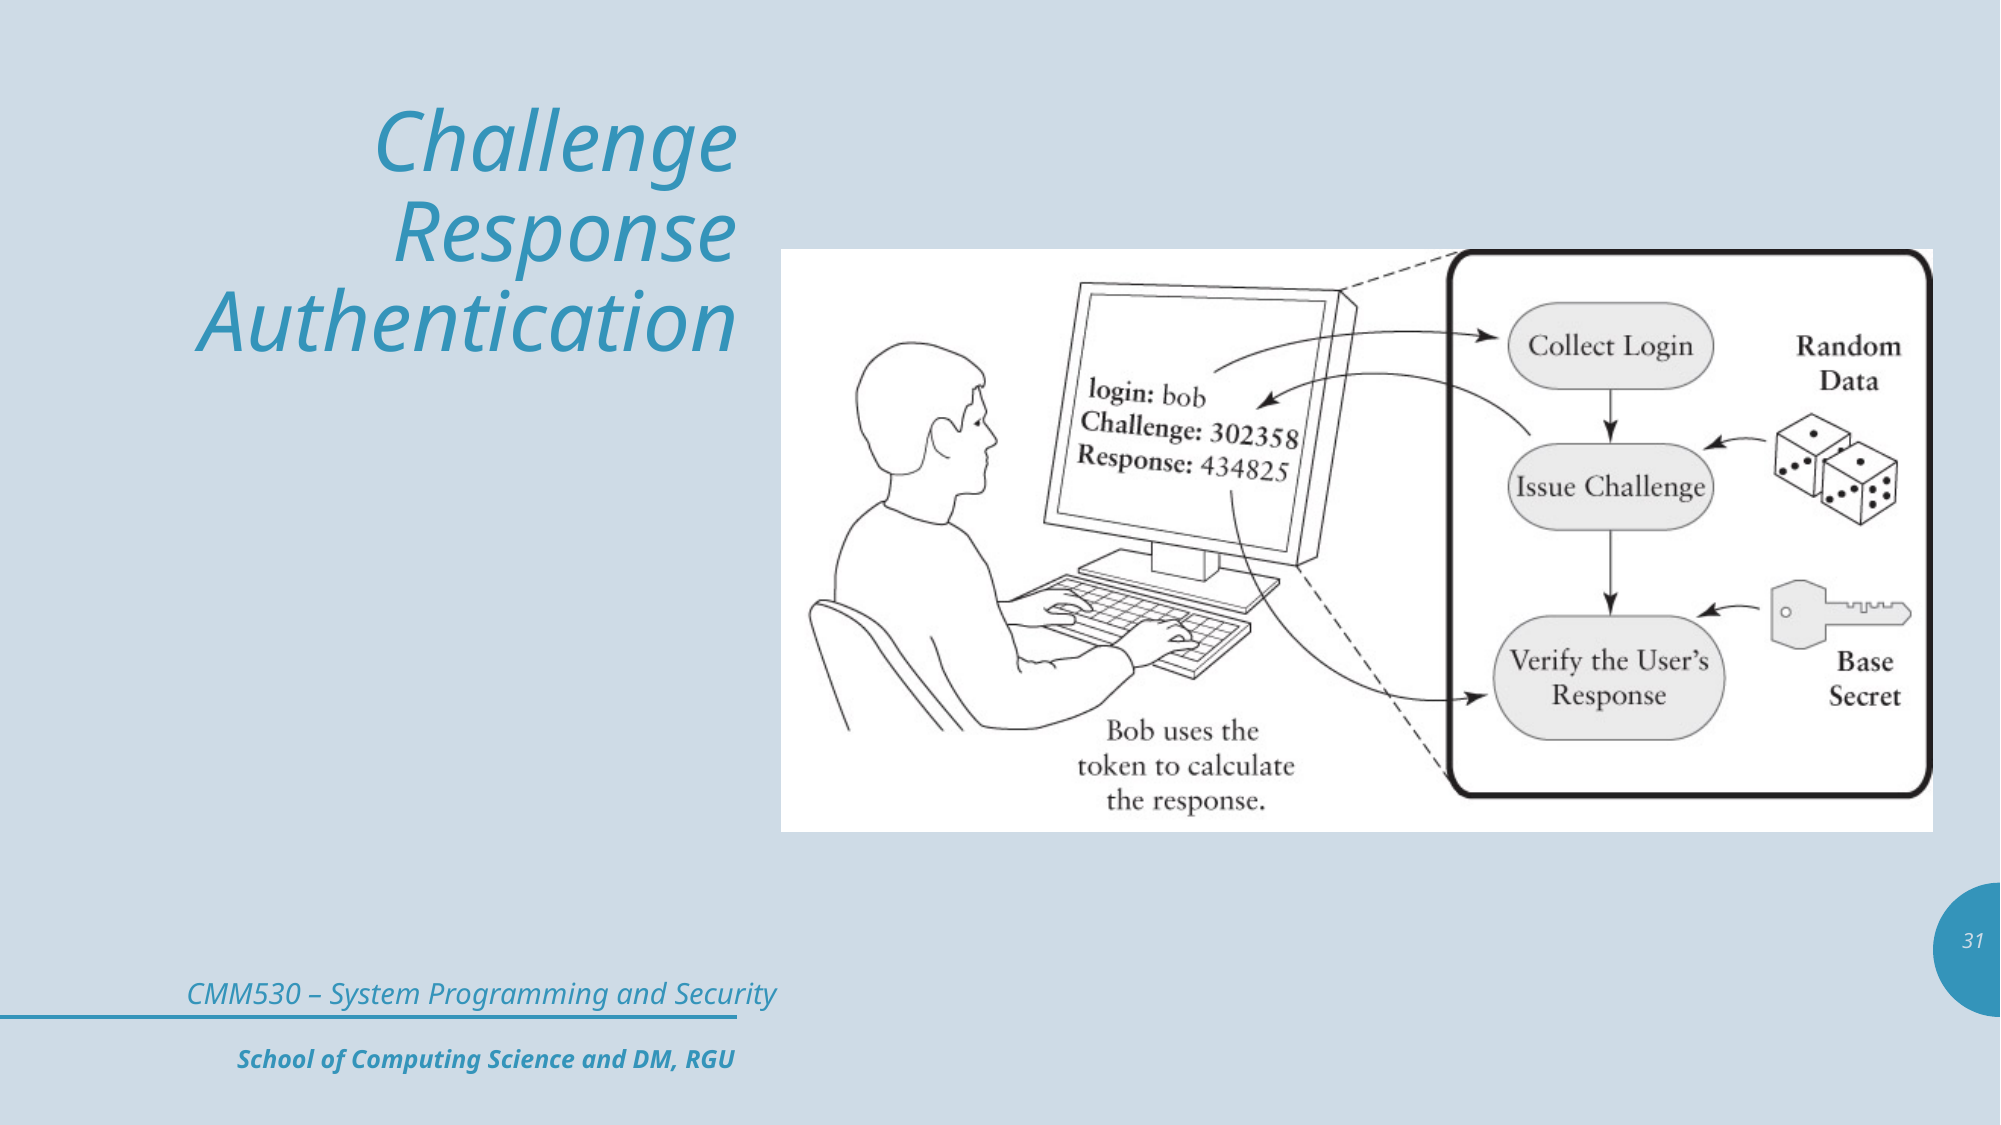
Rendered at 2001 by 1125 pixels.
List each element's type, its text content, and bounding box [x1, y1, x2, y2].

slide_number 31 [1933, 904, 2000, 980]
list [781, 249, 1933, 832]
title Challenge Response Authentication [125, 91, 754, 905]
